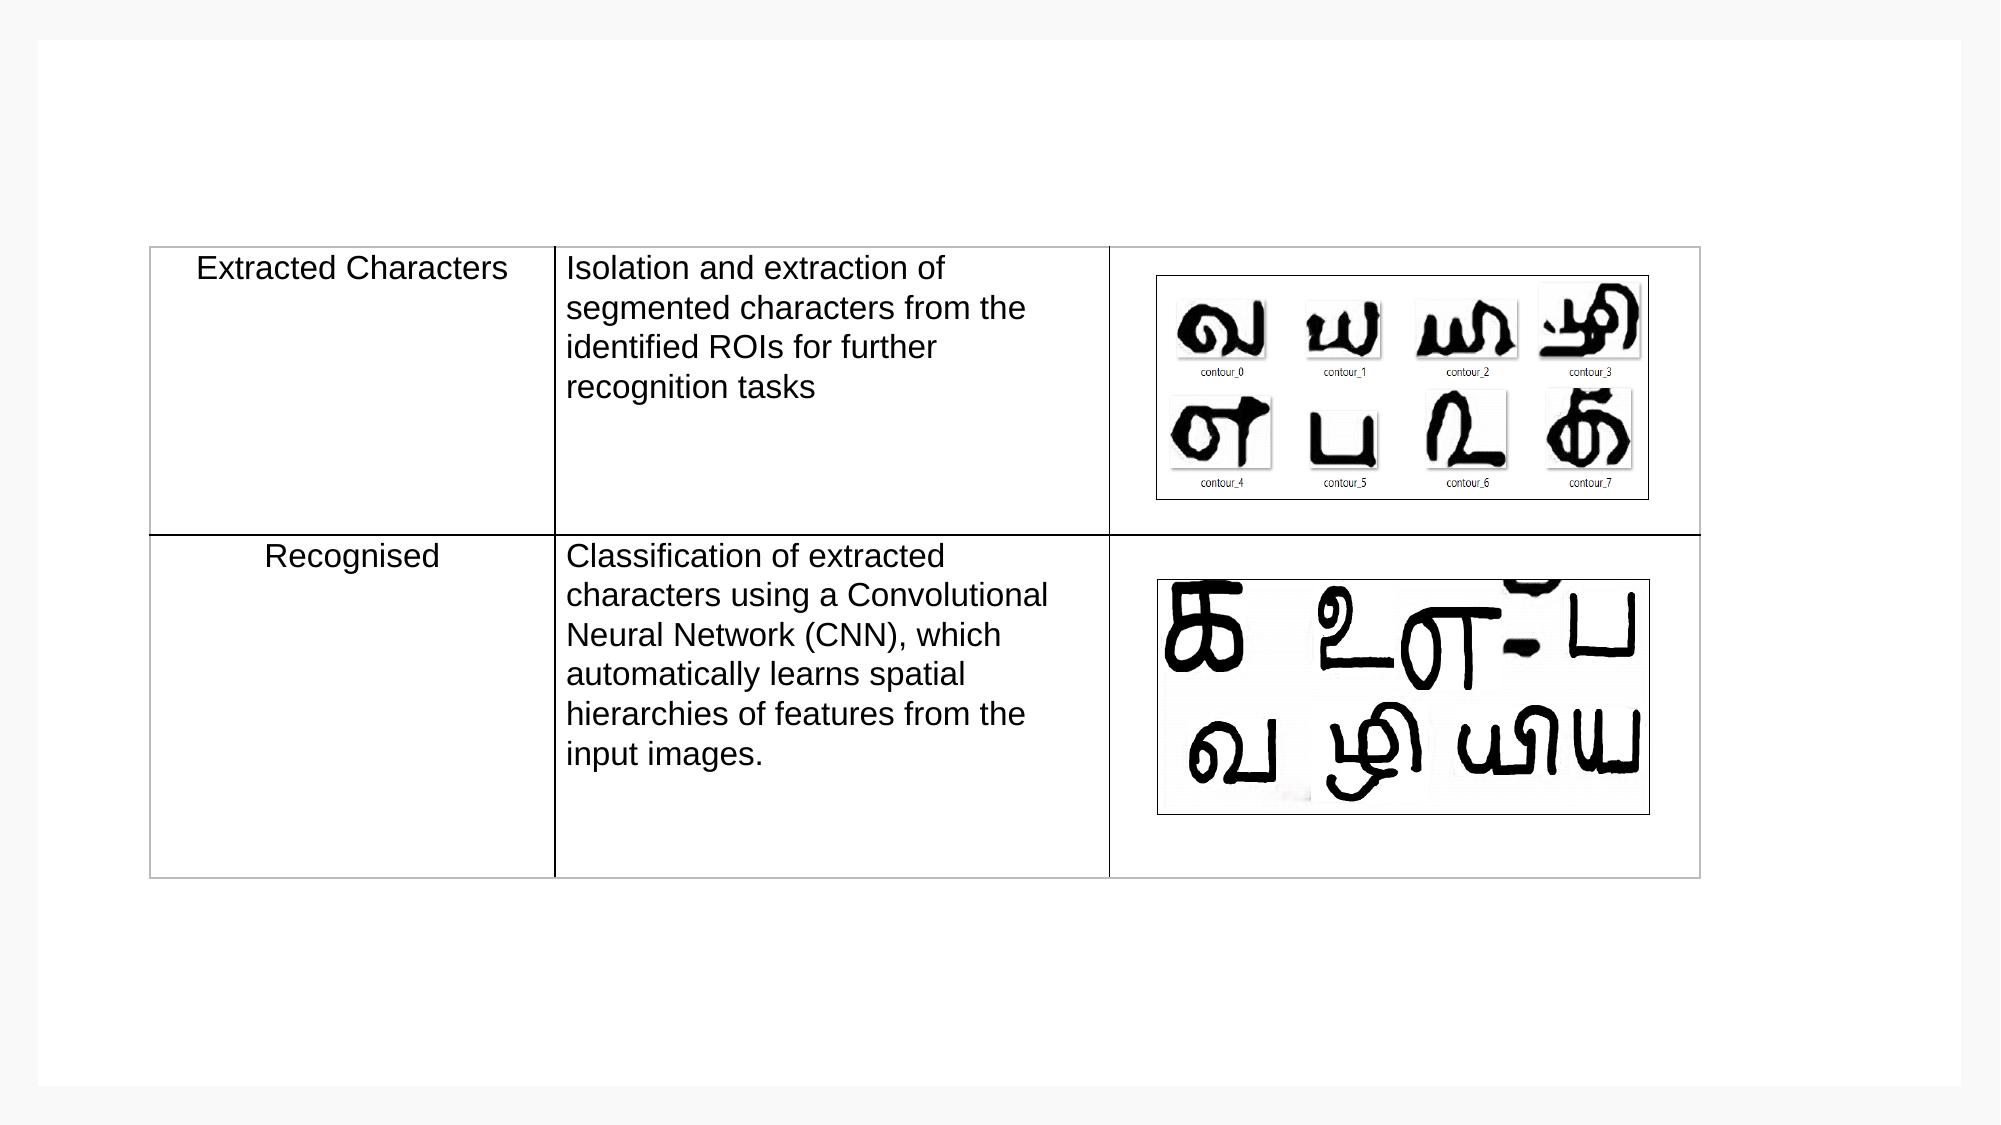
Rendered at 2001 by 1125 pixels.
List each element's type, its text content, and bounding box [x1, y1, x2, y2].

table_header Isolation and extraction of segmented characters from the identified ROIs for further recognition tasks [556, 248, 1109, 534]
table_cell Classification of extracted characters using a Convolutional Neural Network (CNN), which automatically learns spatial hierarchies of features from the input images. [556, 536, 1109, 877]
table_header Extracted Characters [151, 248, 554, 534]
picture [1156, 274, 1650, 501]
picture [1157, 579, 1651, 815]
table_cell [1110, 536, 1699, 877]
table_cell Recognised [151, 536, 554, 877]
table_header [1110, 248, 1699, 534]
